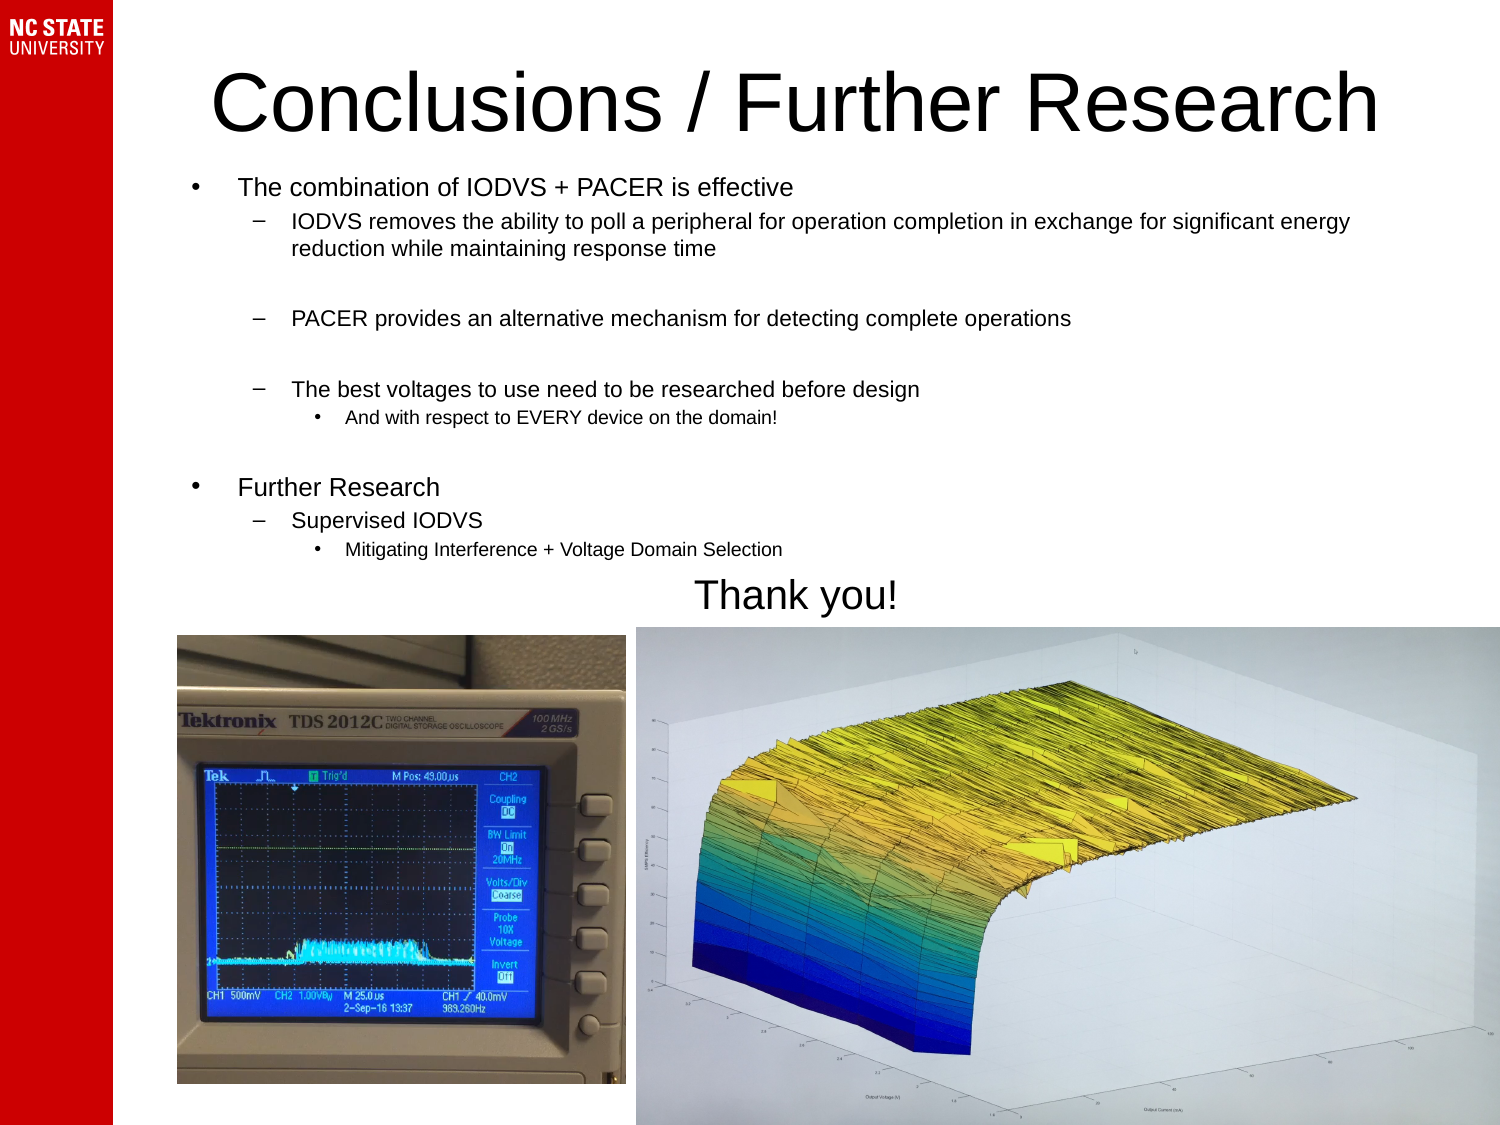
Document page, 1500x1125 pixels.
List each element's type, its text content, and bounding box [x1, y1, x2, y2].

picture [636, 627, 1500, 1125]
title Conclusions / Further Research [176, 3, 1416, 163]
picture [0, 0, 113, 1125]
list The combination of IODVS + PACER is effective IODVS removes the ability to poll a peripheral for operation completion in exchange for significant energy reduction while maintaining response time PACER provides an alternative mechanism for detecting complete operations The best voltages to use need to be researched before design And with respect to EVERY device on the domain! Further Research Supervised IODVS Mitigating Interference + Voltage Domain Selection Thank you! [176, 163, 1416, 628]
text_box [176, 633, 627, 1085]
